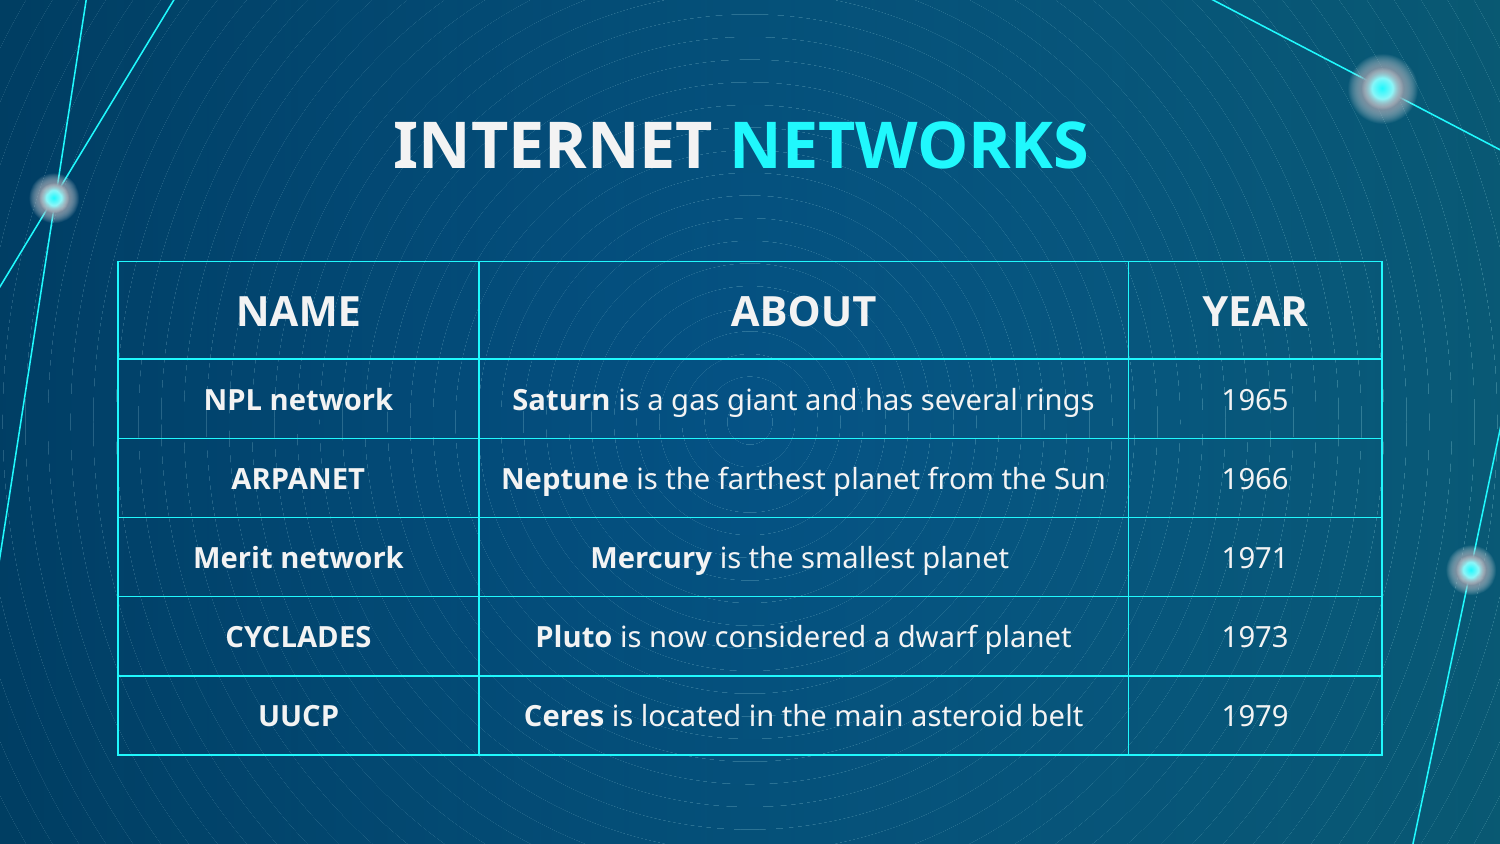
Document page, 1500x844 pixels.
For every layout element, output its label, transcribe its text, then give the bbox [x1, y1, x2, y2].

table_header YEAR [1129, 262, 1381, 358]
table_cell 1966 [1129, 439, 1381, 517]
table_cell NPL network [119, 360, 478, 438]
table_cell Merit network [119, 518, 478, 596]
table_cell Mercury is the smallest planet [480, 518, 1128, 596]
table_cell 1979 [1129, 677, 1381, 754]
table_cell Neptune is the farthest planet from the Sun [480, 439, 1128, 517]
table_cell UUCP [119, 677, 478, 754]
table_cell Saturn is a gas giant and has several rings [480, 360, 1128, 438]
title INTERNET NETWORKS [118, 88, 1382, 193]
table_cell 1973 [1129, 597, 1381, 675]
table_cell 1971 [1129, 518, 1381, 596]
table_cell Ceres is located in the main asteroid belt [480, 677, 1128, 754]
table_header NAME [119, 262, 478, 358]
table_cell Pluto is now considered a dwarf planet [480, 597, 1128, 675]
table_header ABOUT [480, 262, 1128, 358]
table_cell ARPANET [119, 439, 478, 517]
table_cell 1965 [1129, 360, 1381, 438]
table_cell CYCLADES [119, 597, 478, 675]
